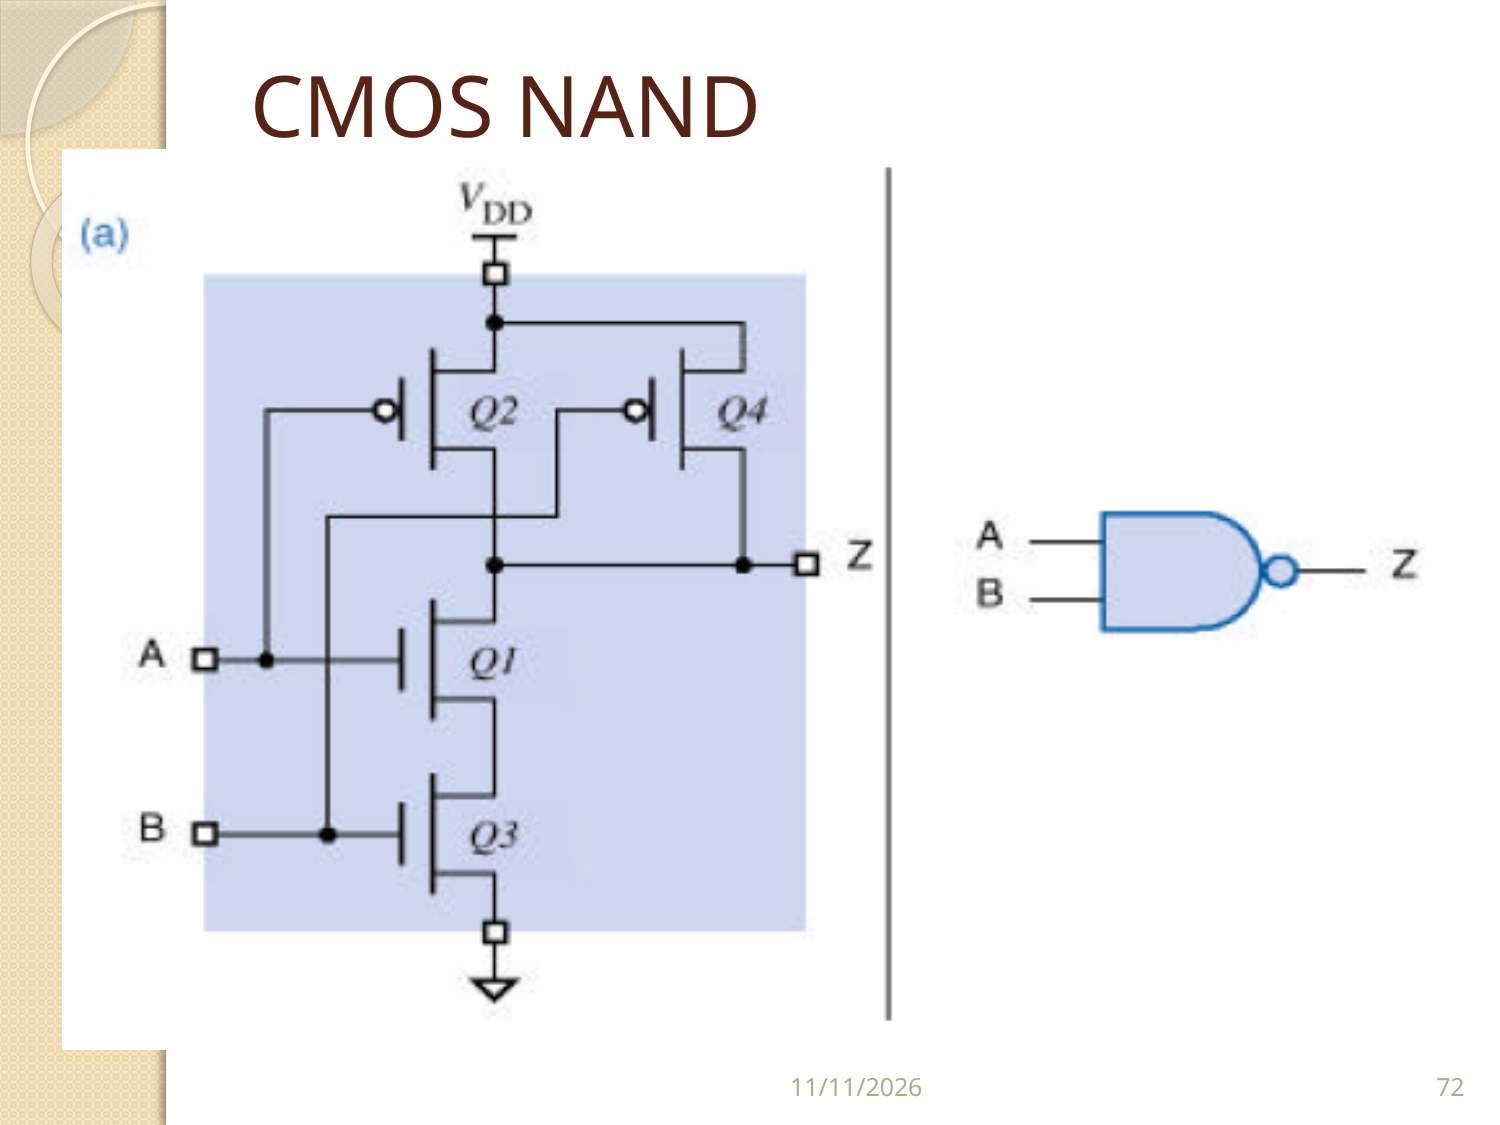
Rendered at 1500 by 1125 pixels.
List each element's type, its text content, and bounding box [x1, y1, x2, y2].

slide_number 72 [1413, 1063, 1488, 1113]
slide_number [587, 1063, 938, 1113]
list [62, 149, 1500, 1051]
title CMOS NAND [235, 45, 1466, 145]
